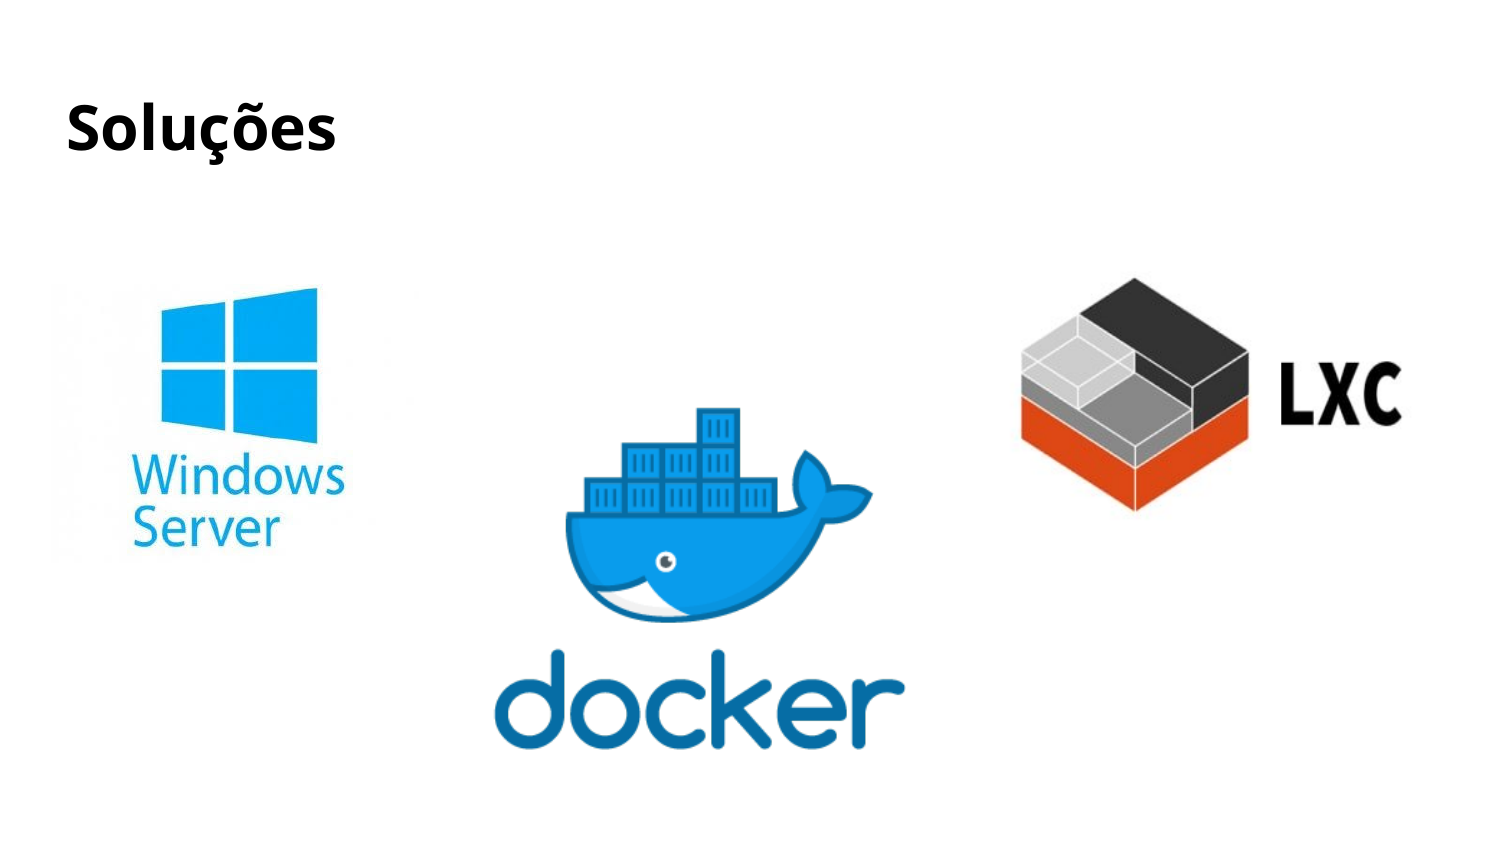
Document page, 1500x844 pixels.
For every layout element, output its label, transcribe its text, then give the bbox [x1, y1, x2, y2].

picture [974, 247, 1450, 568]
picture [50, 238, 419, 606]
title Soluções [51, 72, 1449, 176]
picture [458, 372, 942, 786]
